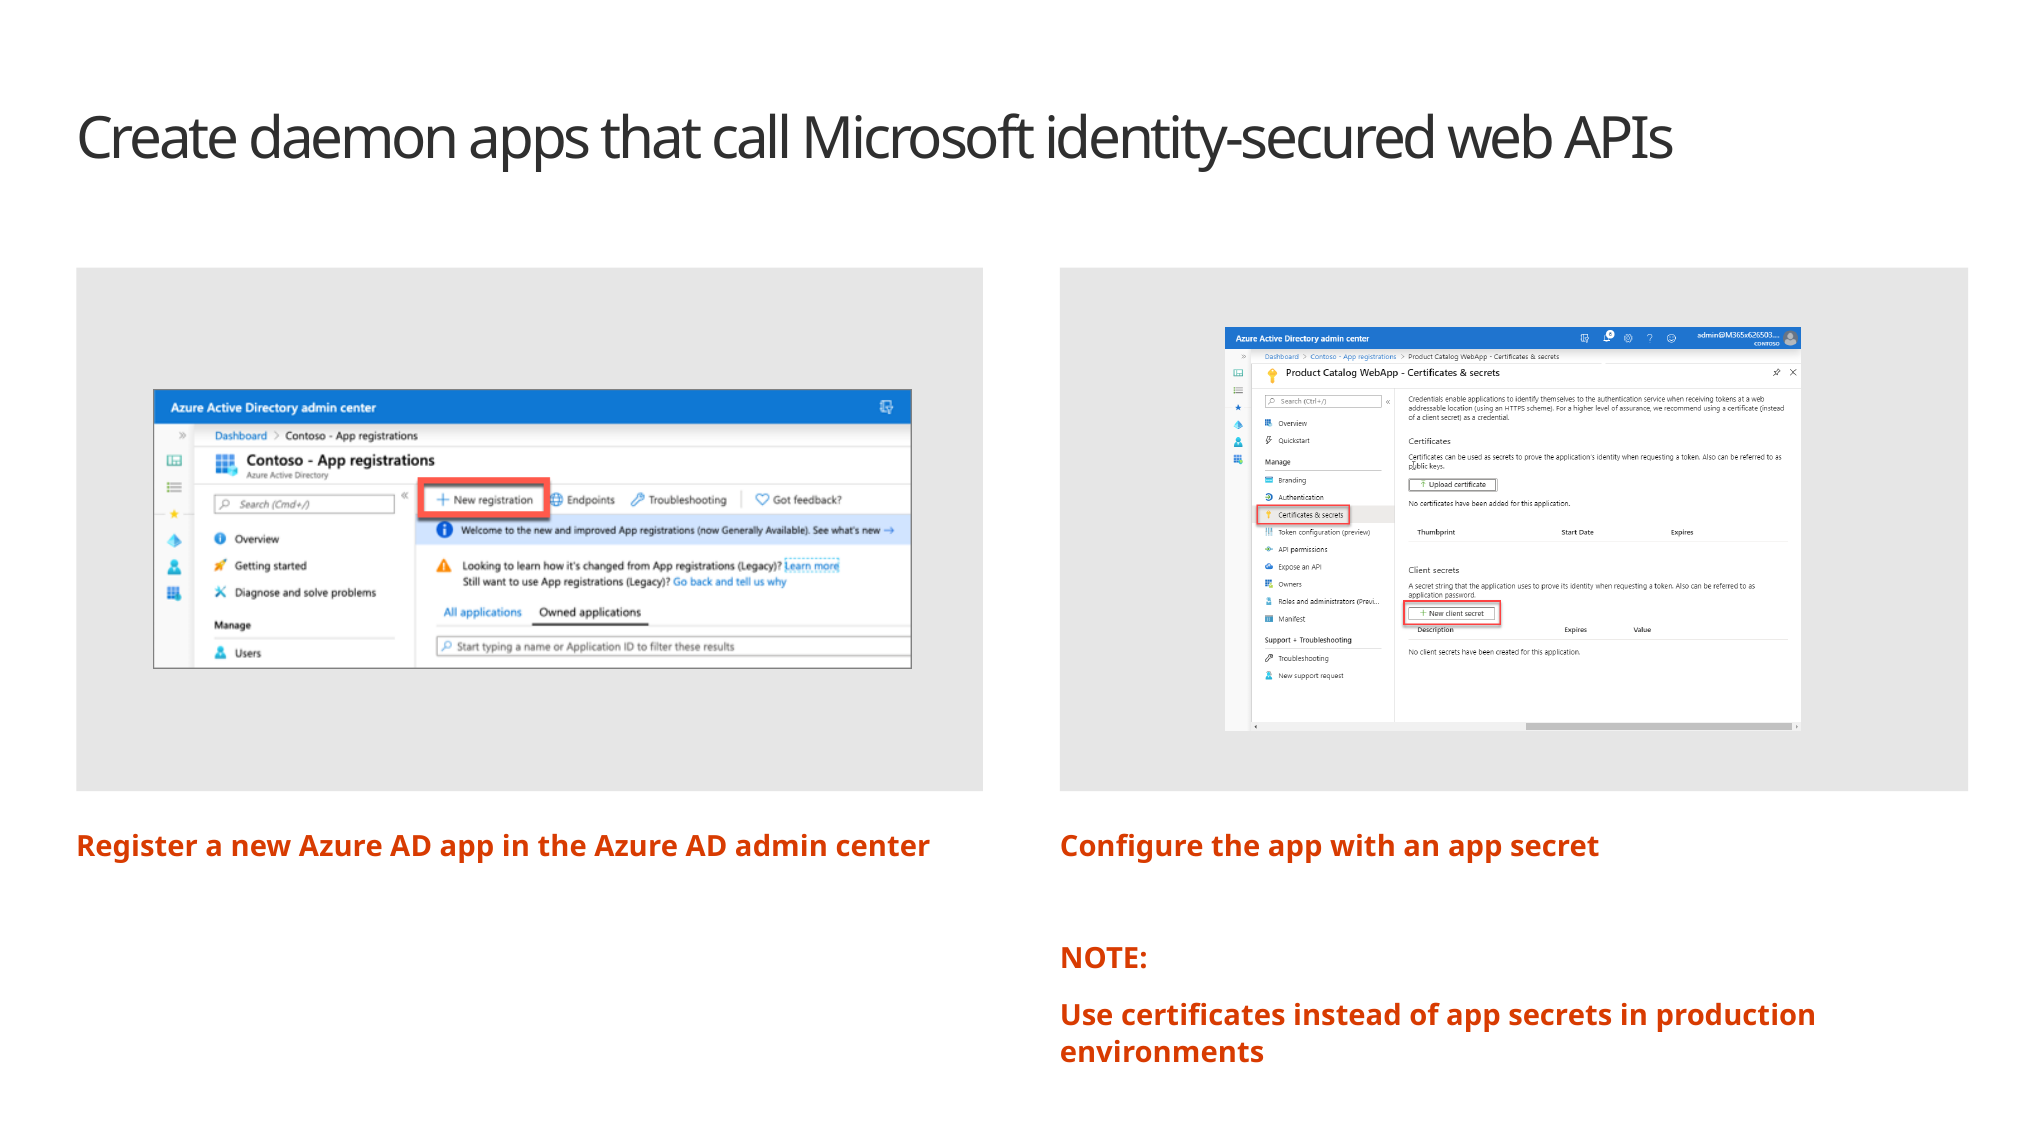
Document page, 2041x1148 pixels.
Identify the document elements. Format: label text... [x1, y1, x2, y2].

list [152, 389, 912, 670]
list Register a new Azure AD app in the Azure AD admin center [76, 824, 983, 860]
list Configure the app with an app secret NOTE: Use certificates instead of app secrets in production environments [1059, 824, 1969, 1030]
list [1224, 327, 1802, 732]
title Create daemon apps that call Microsoft identity-secured web APIs [76, 103, 1969, 172]
